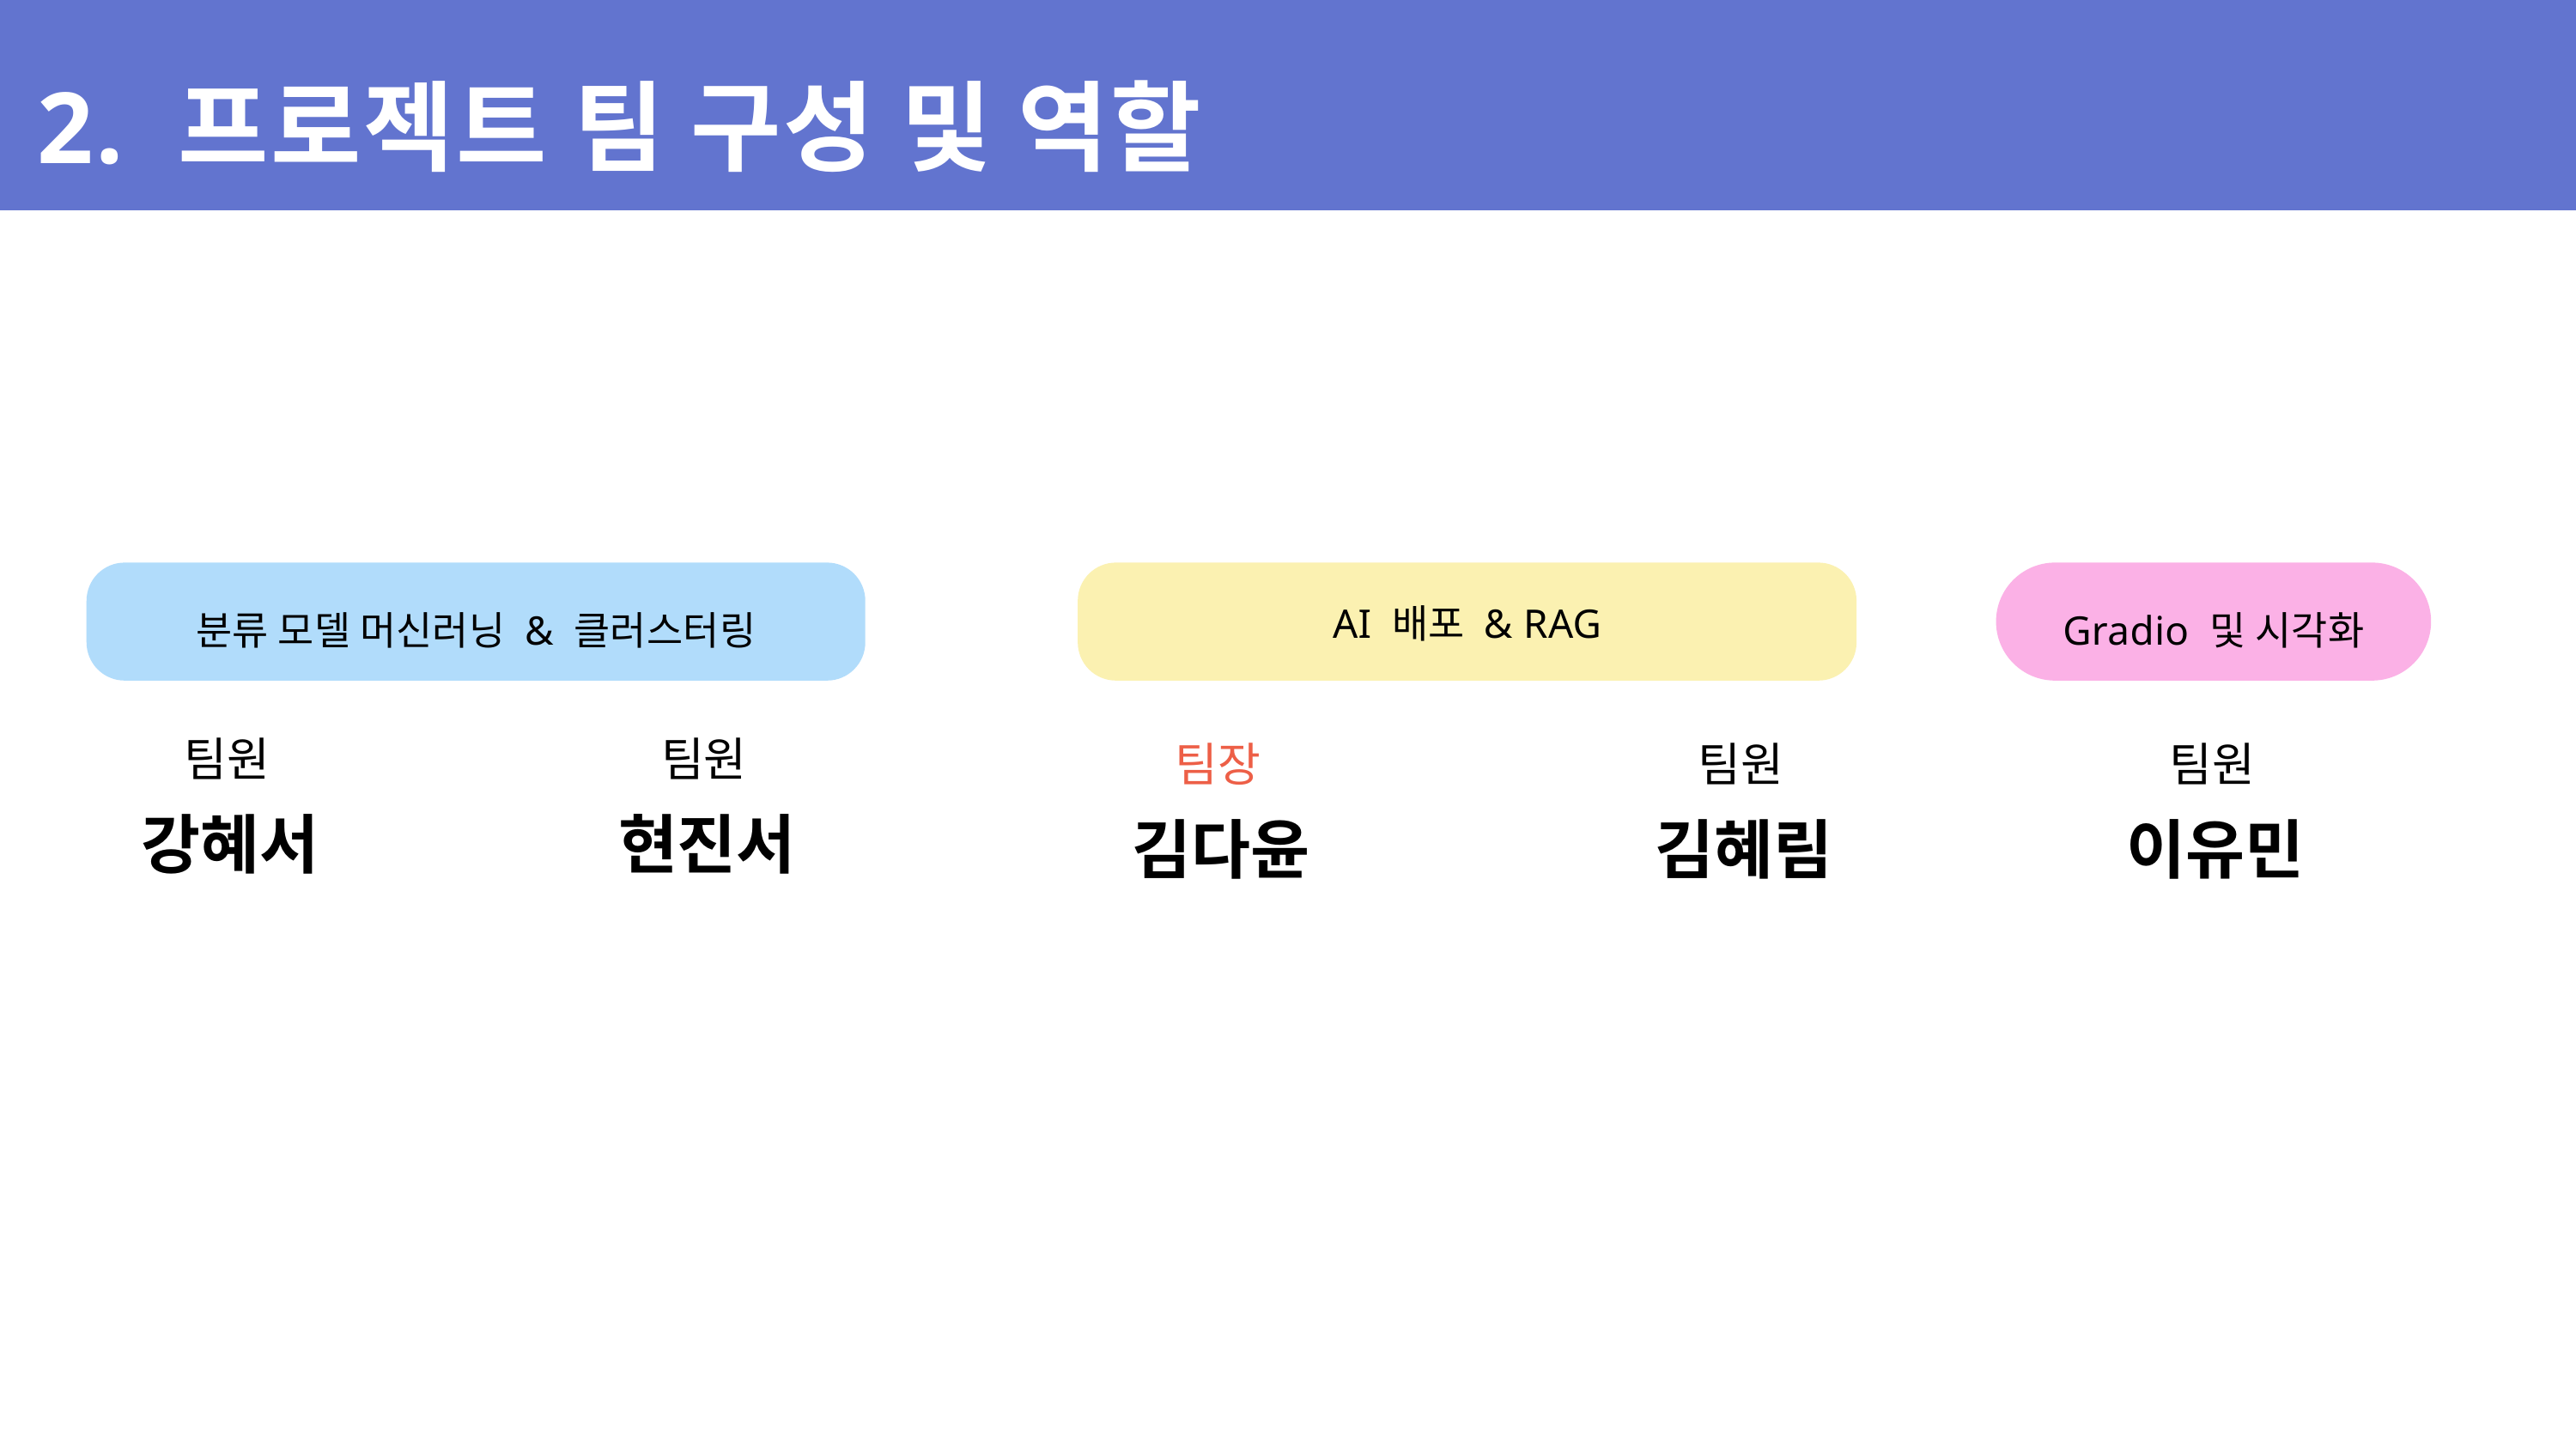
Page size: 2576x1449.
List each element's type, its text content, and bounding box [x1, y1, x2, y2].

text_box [0, 0, 2576, 211]
text_box 현진서 [618, 800, 798, 882]
text_box 분류 모델 머신러닝 & 클러스터링 [86, 542, 866, 701]
text_box 팀원 [2169, 732, 2269, 791]
text_box 팀원 [184, 727, 284, 786]
text_box 김혜림 [1655, 805, 1834, 887]
text_box 팀원 [1698, 732, 1798, 791]
text_box 팀장 [1175, 732, 1275, 791]
text_box Gradio 및 시각화 [1996, 542, 2432, 701]
text_box 이유민 [2126, 805, 2309, 887]
text_box 강혜서 [141, 800, 326, 882]
text_box 팀원 [660, 727, 761, 786]
text_box 김다윤 [1132, 805, 1321, 887]
text_box AI 배포 & RAG [1078, 535, 1857, 694]
